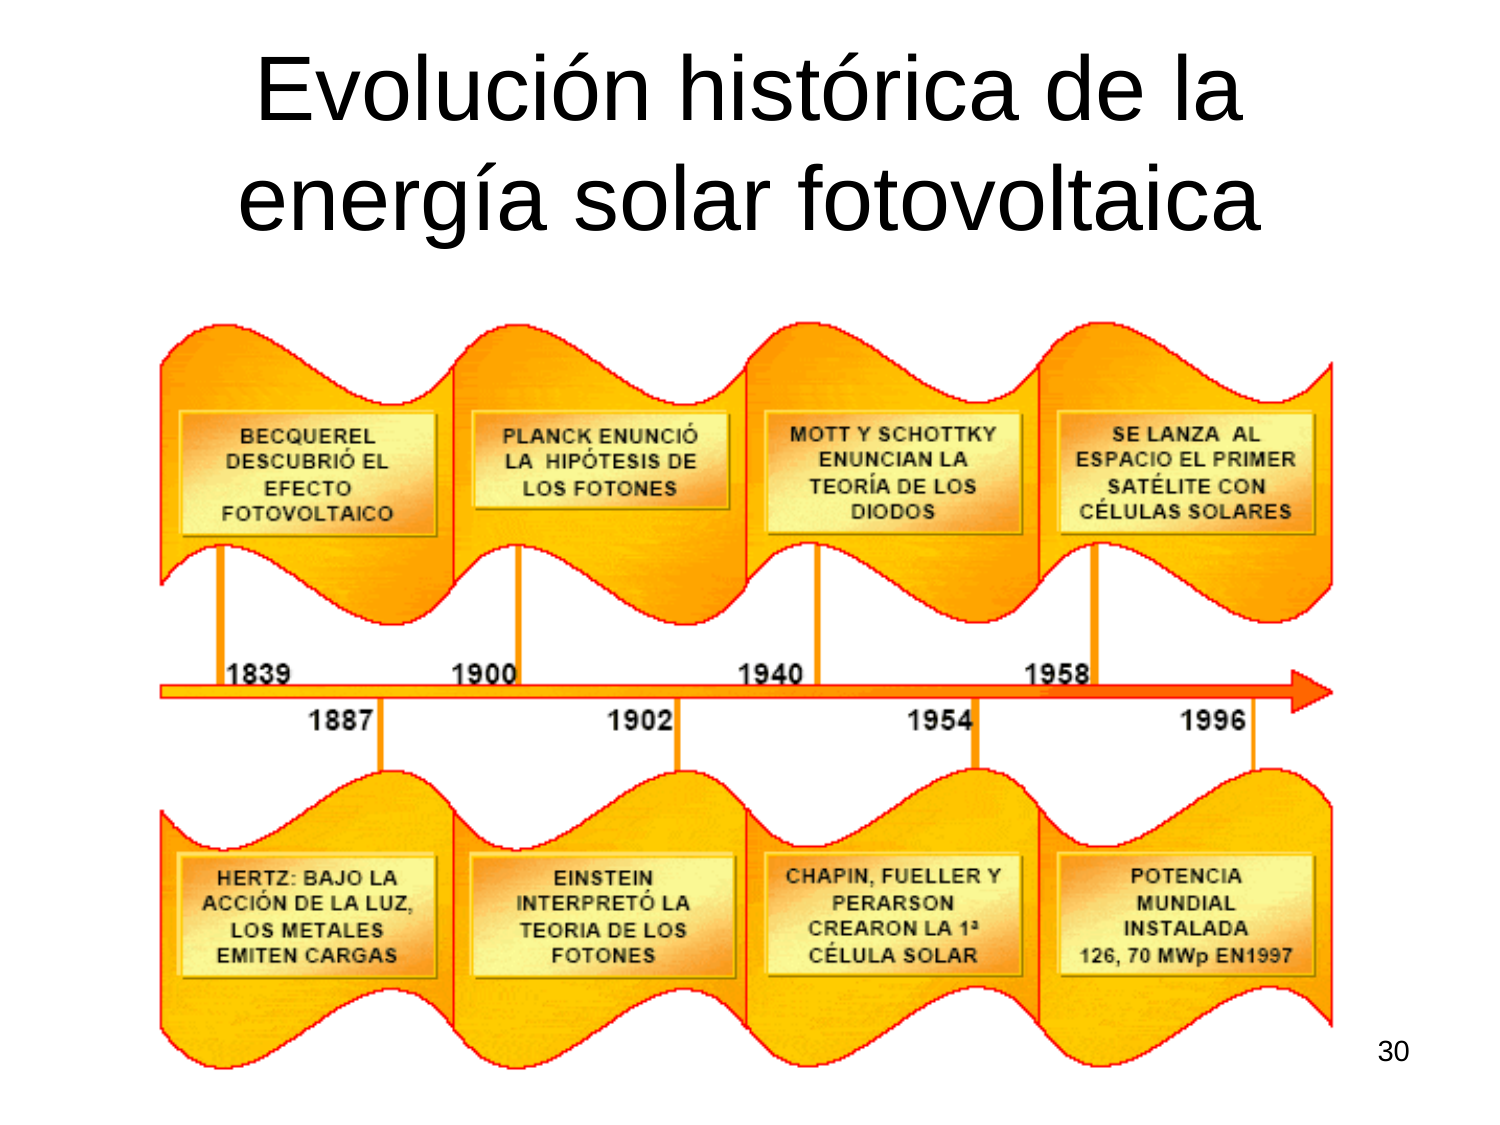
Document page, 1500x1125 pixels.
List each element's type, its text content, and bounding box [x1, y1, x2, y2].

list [152, 289, 1348, 1114]
slide_number 30 [1354, 1024, 1426, 1103]
title Evolución histórica de la energía solar fotovoltaica [74, 44, 1426, 233]
